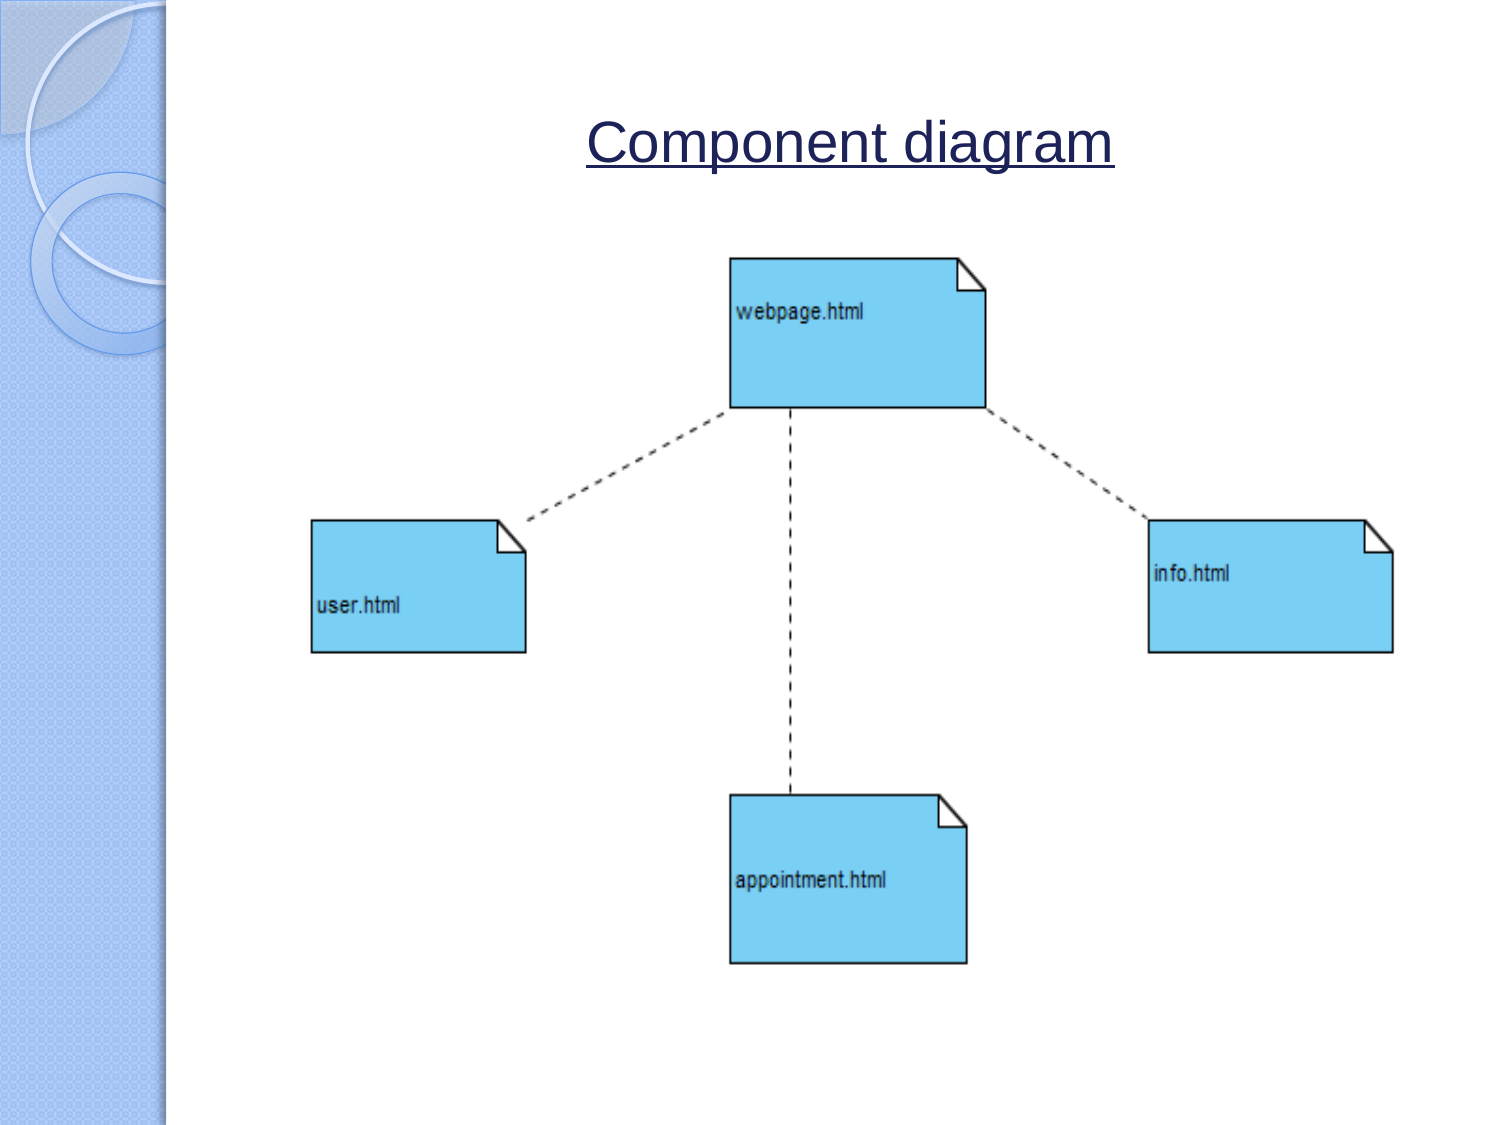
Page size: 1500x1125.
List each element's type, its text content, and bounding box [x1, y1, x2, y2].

title Component diagram [235, 45, 1466, 221]
picture [223, 224, 1488, 1051]
